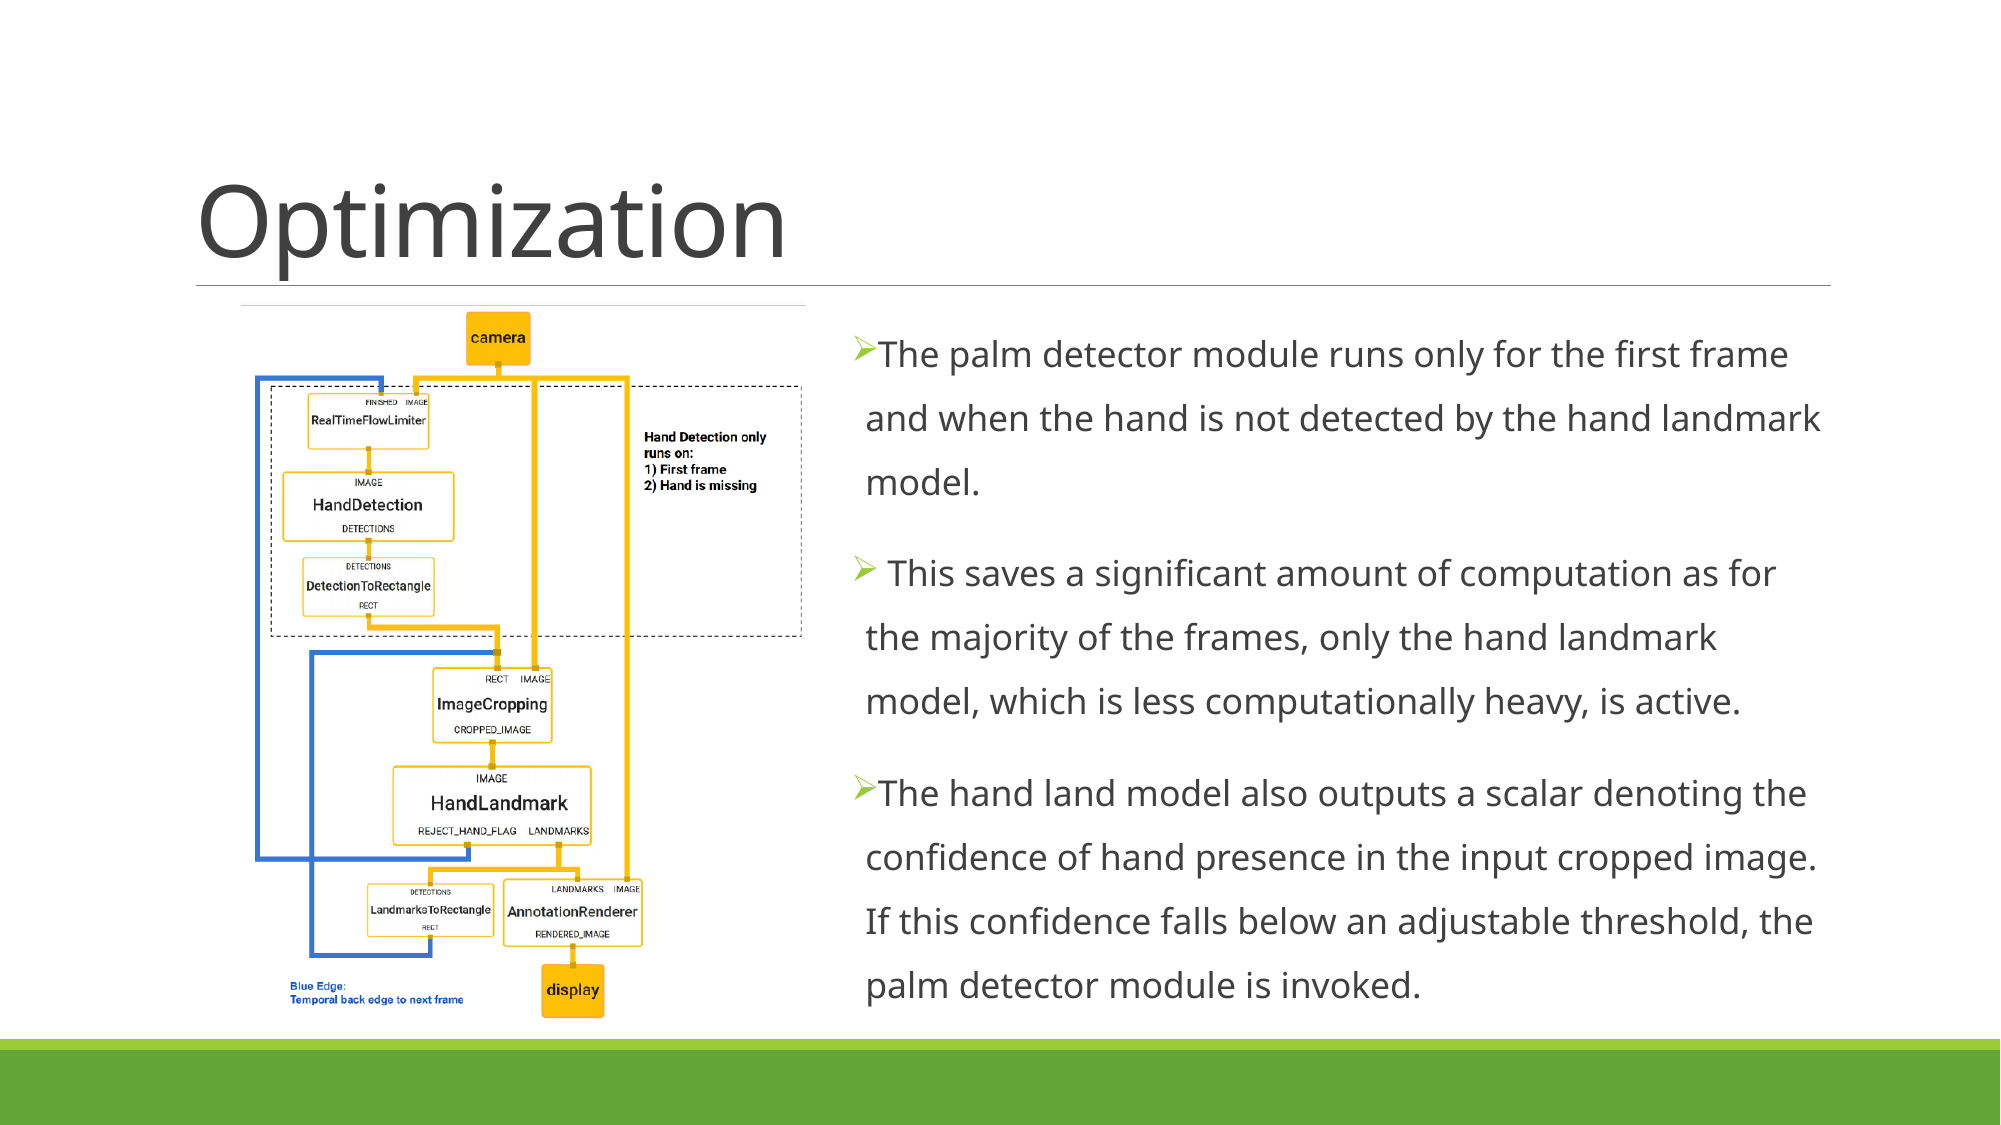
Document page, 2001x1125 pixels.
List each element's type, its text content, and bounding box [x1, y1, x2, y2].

title Optimization [180, 47, 1830, 285]
list The palm detector module runs only for the first frame and when the hand is not detected by the hand landmark model. This saves a significant amount of computation as for the majority of the frames, only the hand landmark model, which is less computationally heavy, is active. The hand land model also outputs a scalar denoting the confidence of hand presence in the input cropped image. If this confidence falls below an adjustable threshold, the palm detector module is invoked. [851, 302, 1832, 1019]
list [240, 302, 807, 1020]
